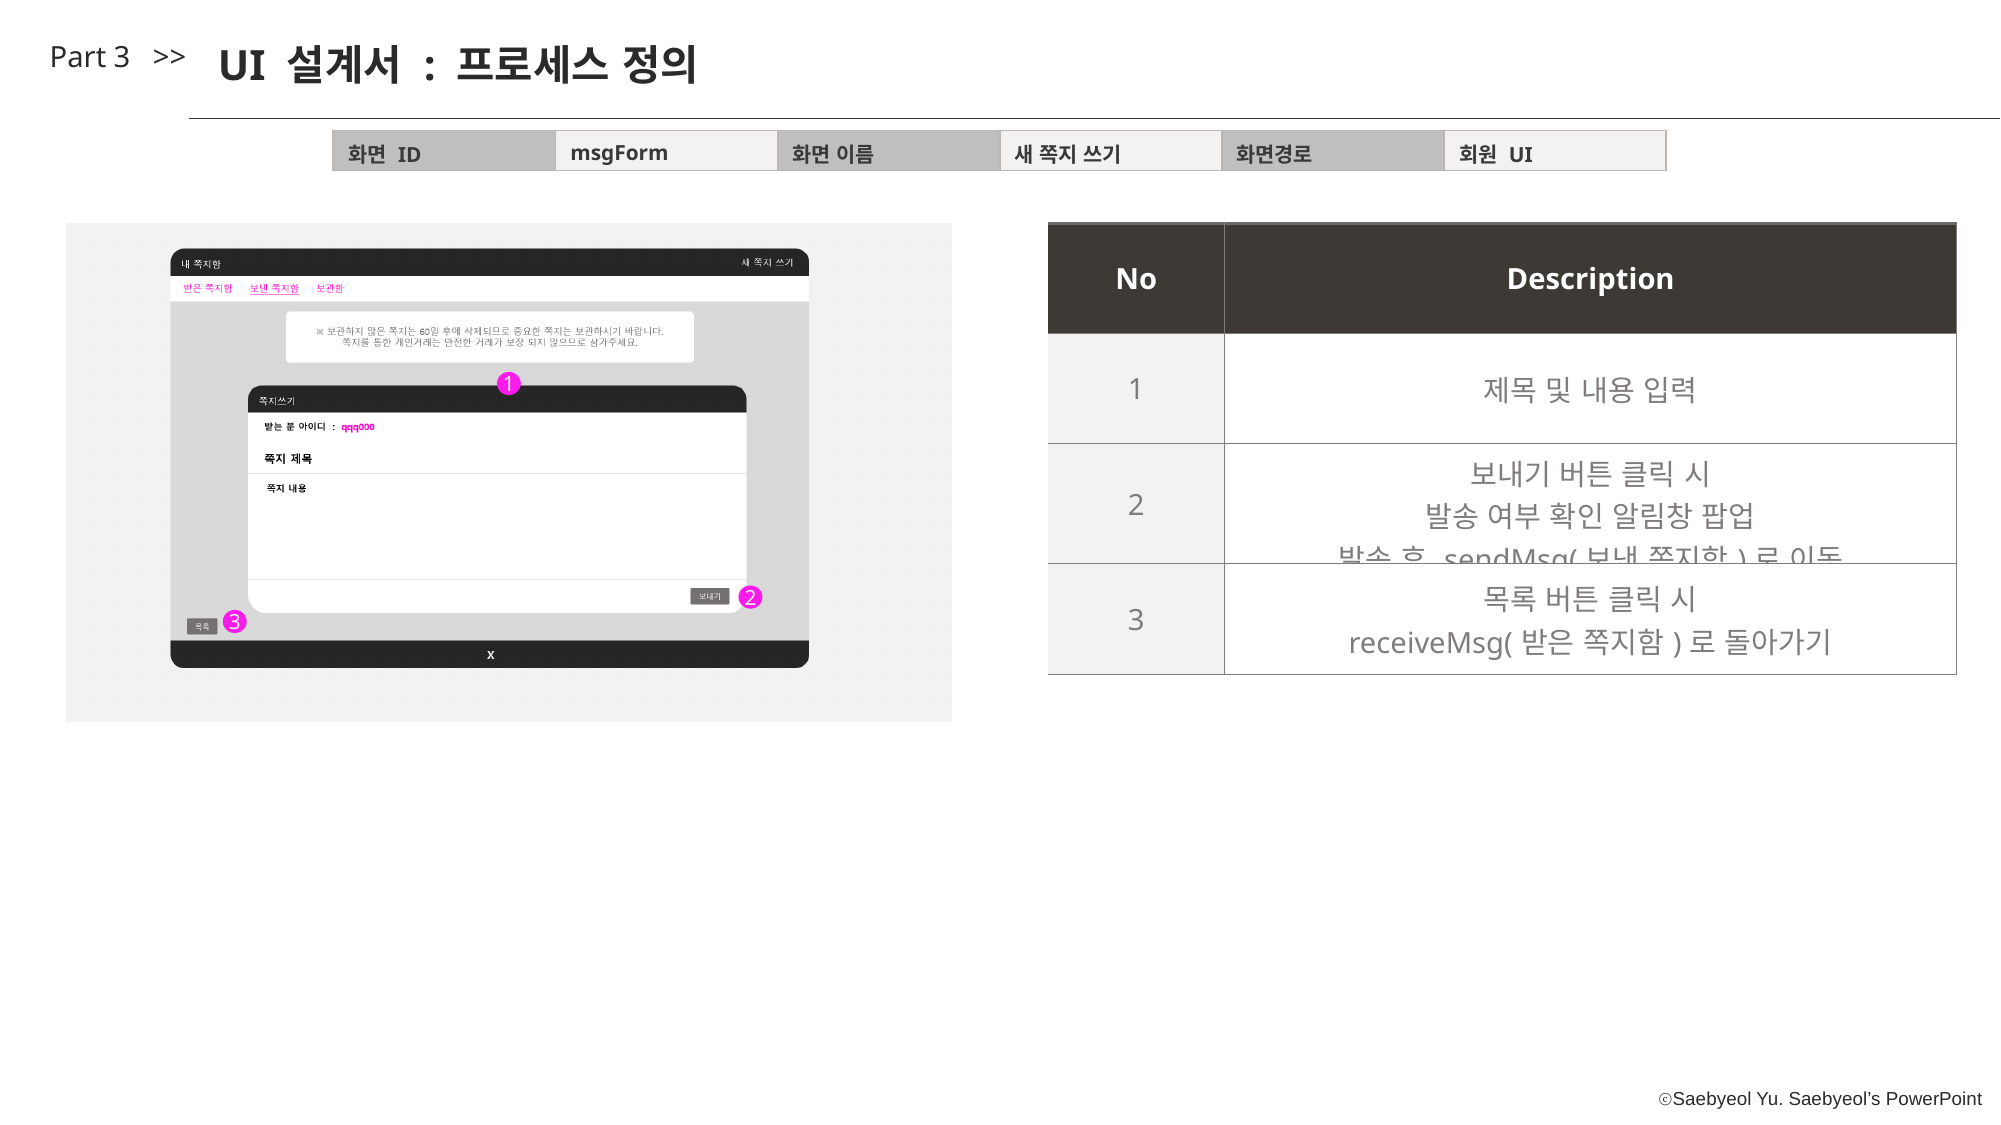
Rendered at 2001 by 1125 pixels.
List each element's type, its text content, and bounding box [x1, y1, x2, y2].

table_header 화면 이름 [779, 131, 999, 170]
text_box UI 설계서 : 프로세스 정의 [203, 31, 714, 97]
table_header No [1048, 225, 1224, 333]
table_cell 제목 및 내용 입력 [1225, 334, 1956, 443]
table_header 화면경로 [1223, 131, 1443, 170]
table_header Description [1225, 225, 1956, 333]
table_header msgForm [556, 131, 777, 170]
table_header 회원 UI [1445, 131, 1665, 170]
table_cell 보내기 버튼 클릭 시 발송 여부 확인 알림창 팝업 발송 후 sendMsg(보낸 쪽지함)로 이동 [1225, 444, 1956, 563]
table_cell 3 [1048, 564, 1224, 674]
table_header 새 쪽지 쓰기 [1001, 131, 1221, 170]
table_cell 목록 버튼 클릭 시 receiveMsg(받은 쪽지함)로 돌아가기 [1225, 564, 1956, 674]
table_header 화면 ID [334, 131, 555, 170]
text_box Part 3 >> [34, 30, 202, 81]
table_cell 1 [1048, 334, 1224, 443]
picture [65, 223, 952, 722]
table_cell 2 [1048, 444, 1224, 563]
